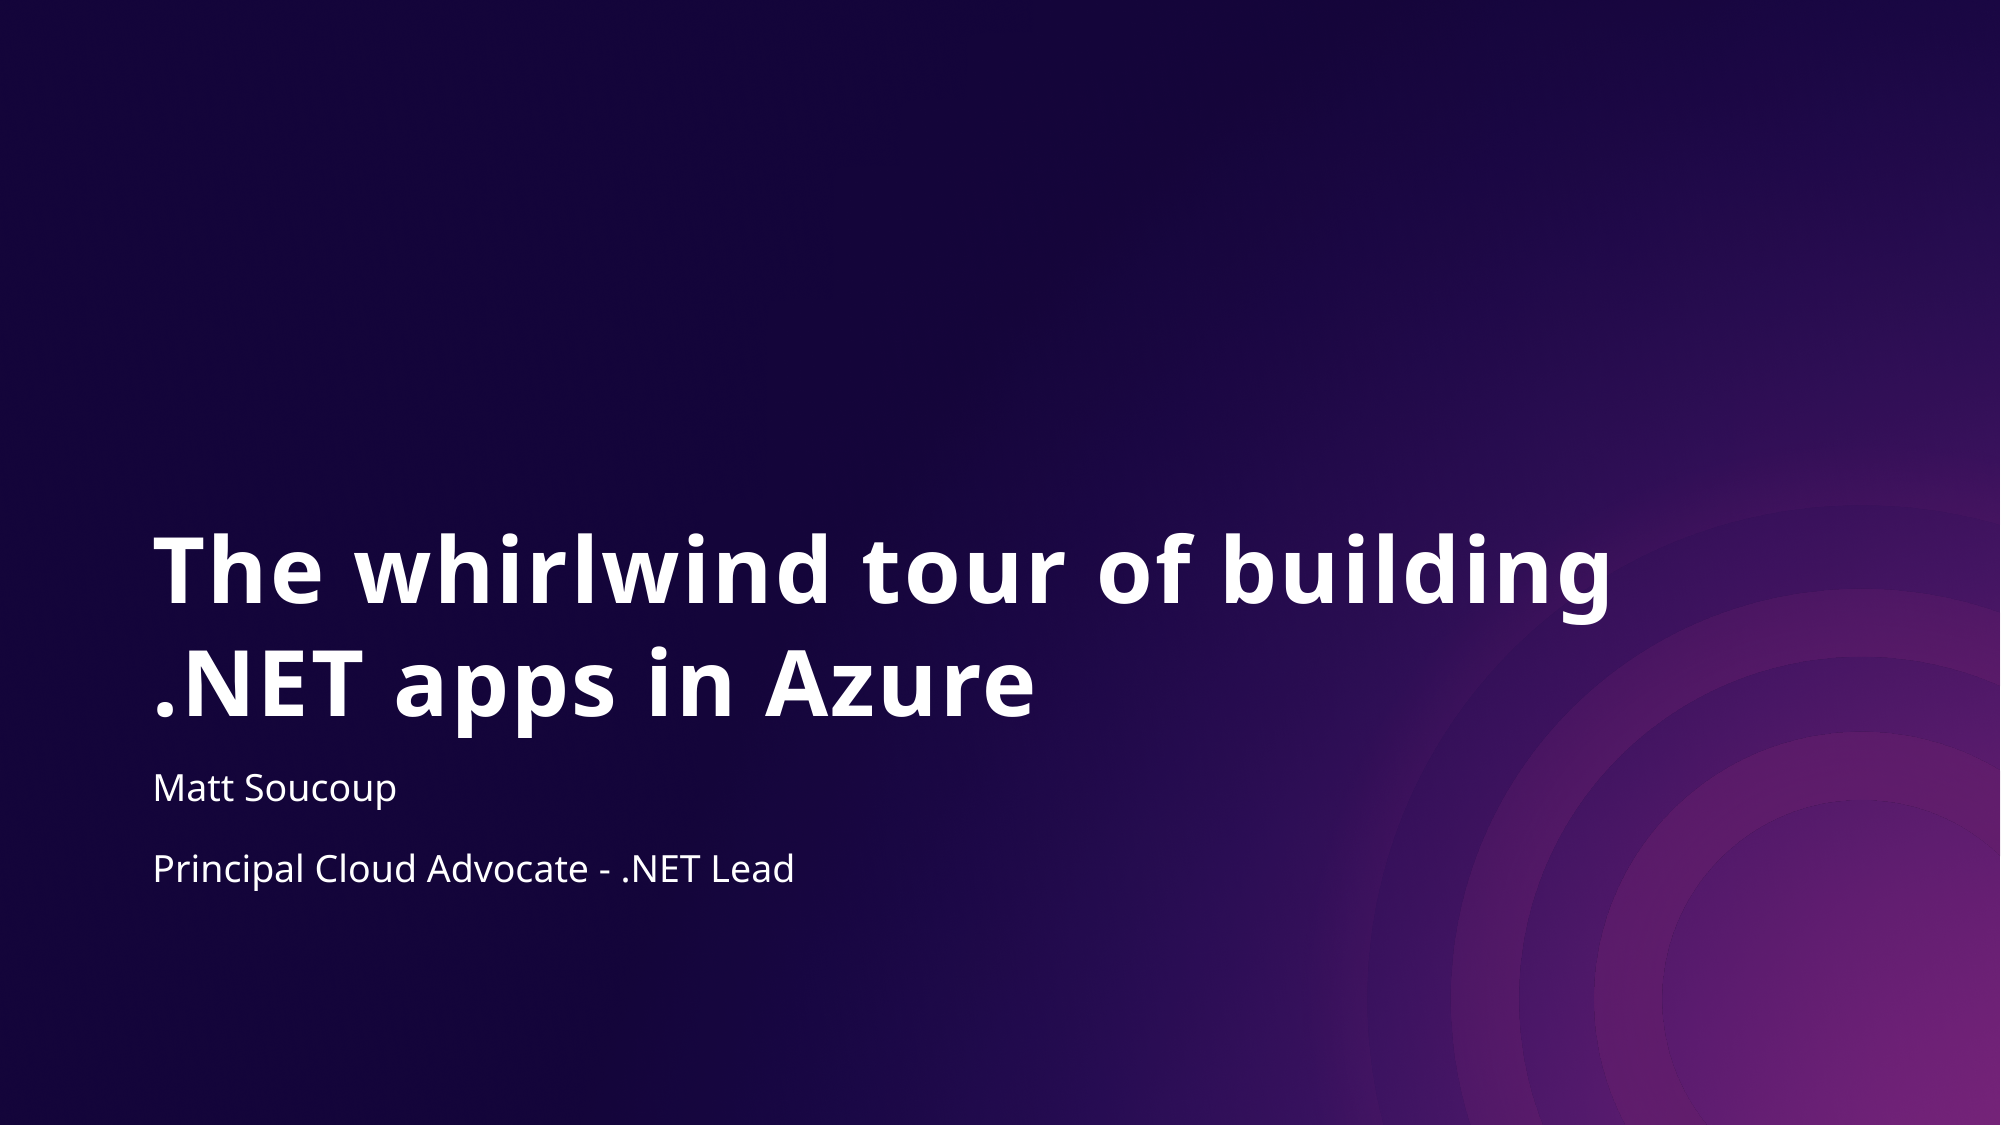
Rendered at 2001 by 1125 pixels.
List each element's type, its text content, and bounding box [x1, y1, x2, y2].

title The whirlwind tour of building .NET apps in Azure [137, 421, 1638, 747]
picture [0, 0, 2001, 1125]
subtitle Matt Soucoup Principal Cloud Advocate - .NET Lead [137, 761, 1638, 1015]
